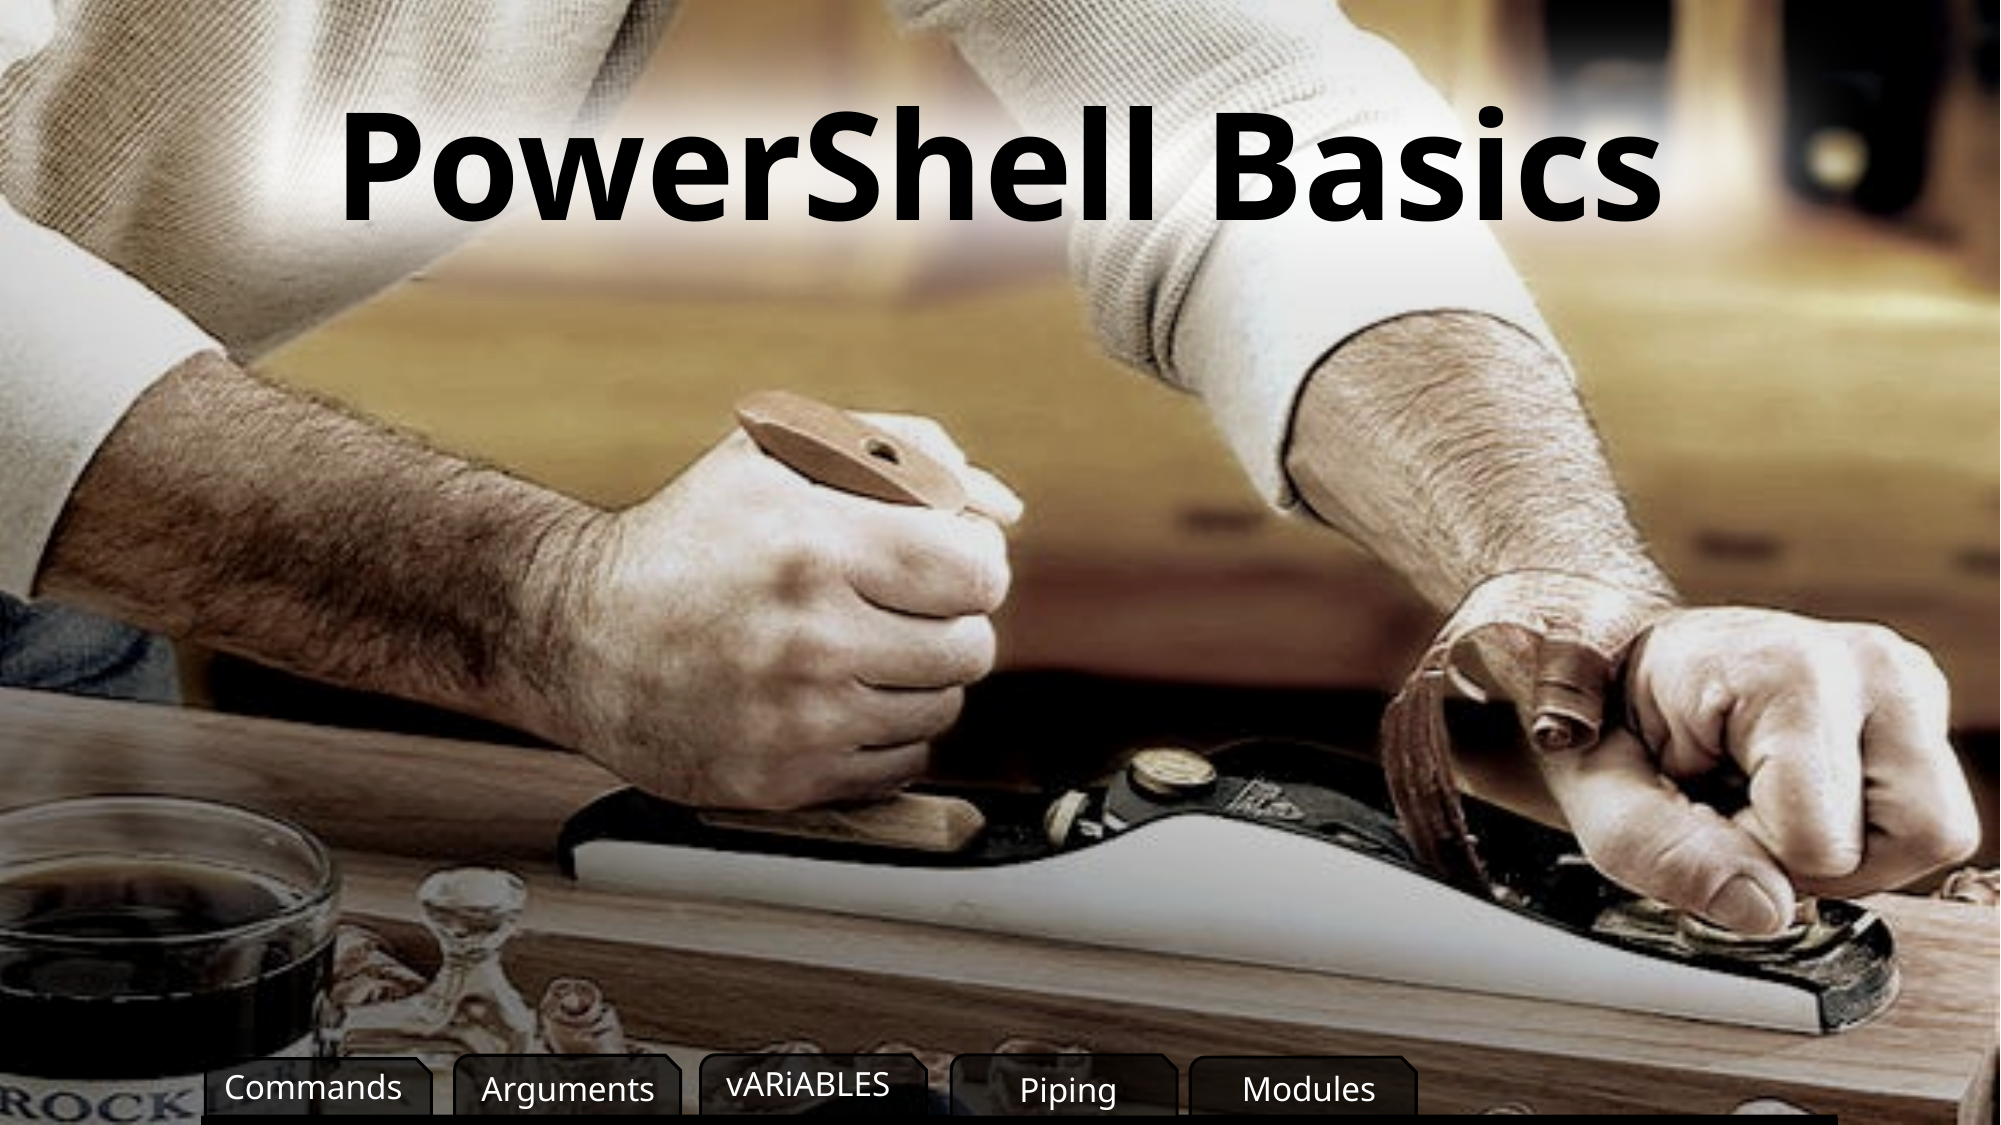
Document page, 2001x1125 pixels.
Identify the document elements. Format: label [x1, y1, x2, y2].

text_box [208, 1054, 1837, 1125]
picture [0, 0, 2000, 1125]
text_box [197, 1058, 202, 1125]
text_box [202, 1056, 208, 1125]
